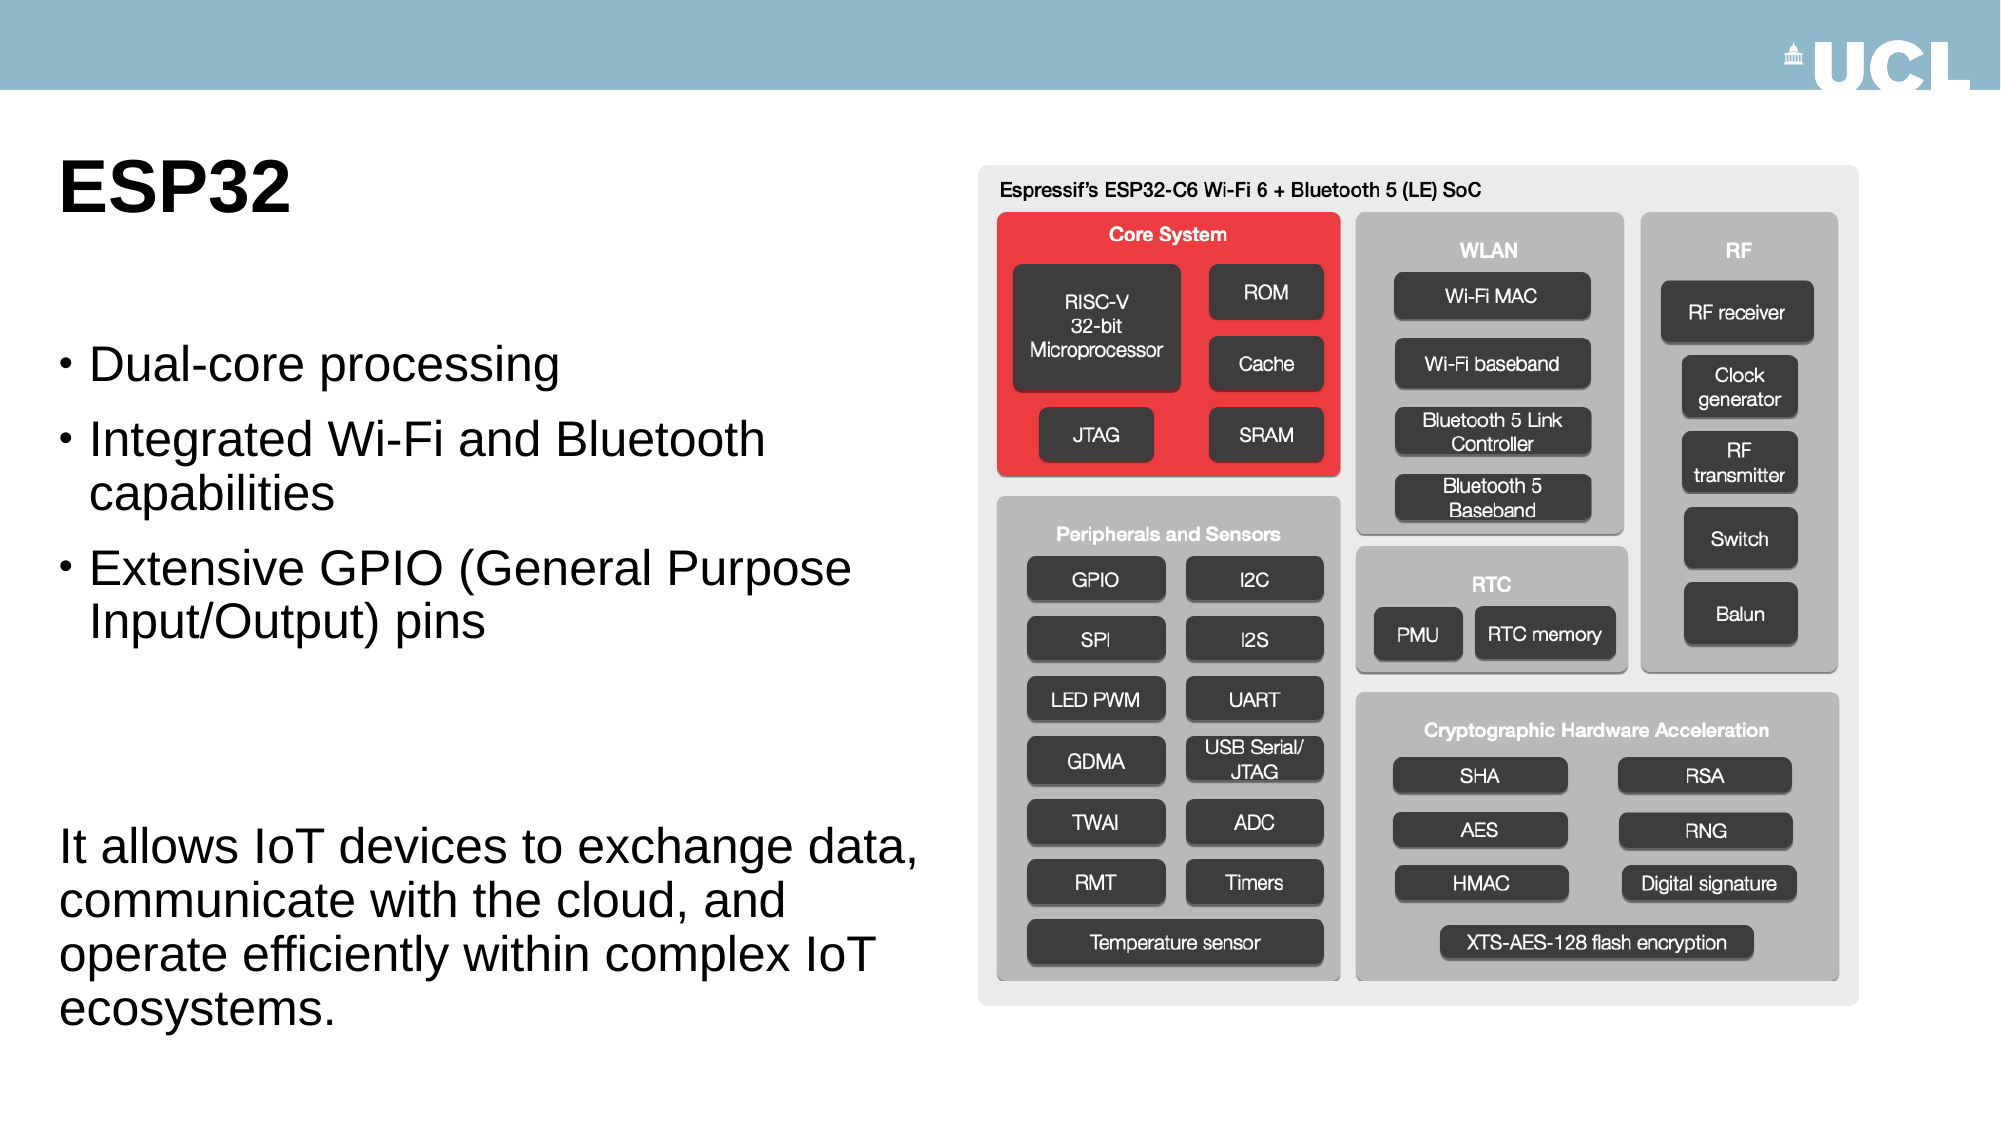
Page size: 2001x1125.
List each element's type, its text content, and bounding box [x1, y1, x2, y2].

title ESP32 [59, 147, 945, 247]
picture [974, 162, 1861, 1009]
picture [0, 0, 2001, 90]
list Dual-core processing Integrated Wi-Fi and Bluetooth capabilities Extensive GPIO (General Purpose Input/Output) pins It allows IoT devices to exchange data, communicate with the cloud, and operate efficiently within complex IoT ecosystems. [59, 338, 945, 1087]
